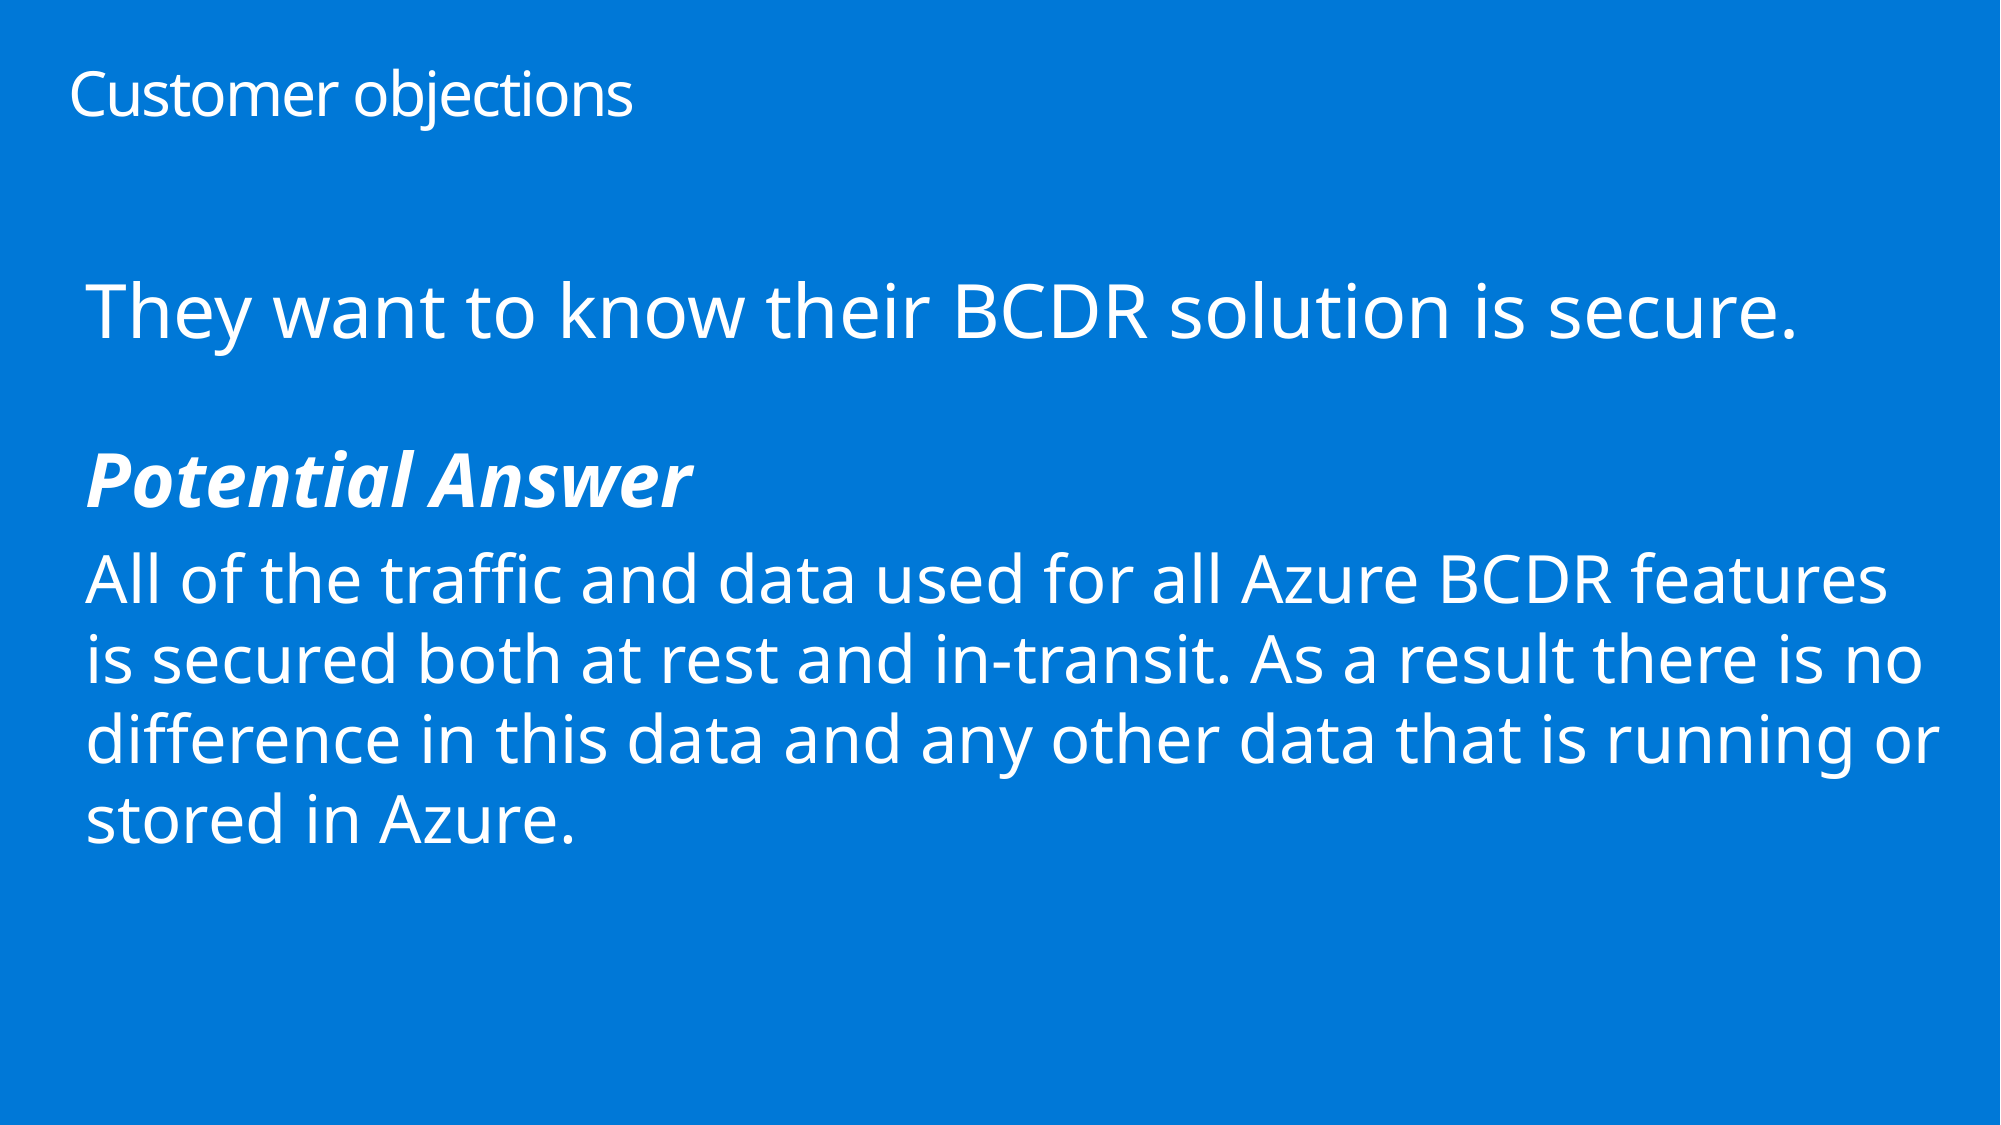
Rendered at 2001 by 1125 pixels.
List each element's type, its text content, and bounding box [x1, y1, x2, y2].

text_box They want to know their BCDR solution is secure. Potential Answer All of the traffic and data used for all Azure BCDR features is secured both at rest and in-transit. As a result there is no difference in this data and any other data that is running or stored in Azure. [55, 250, 1979, 1014]
title Customer objections [44, 47, 1957, 196]
